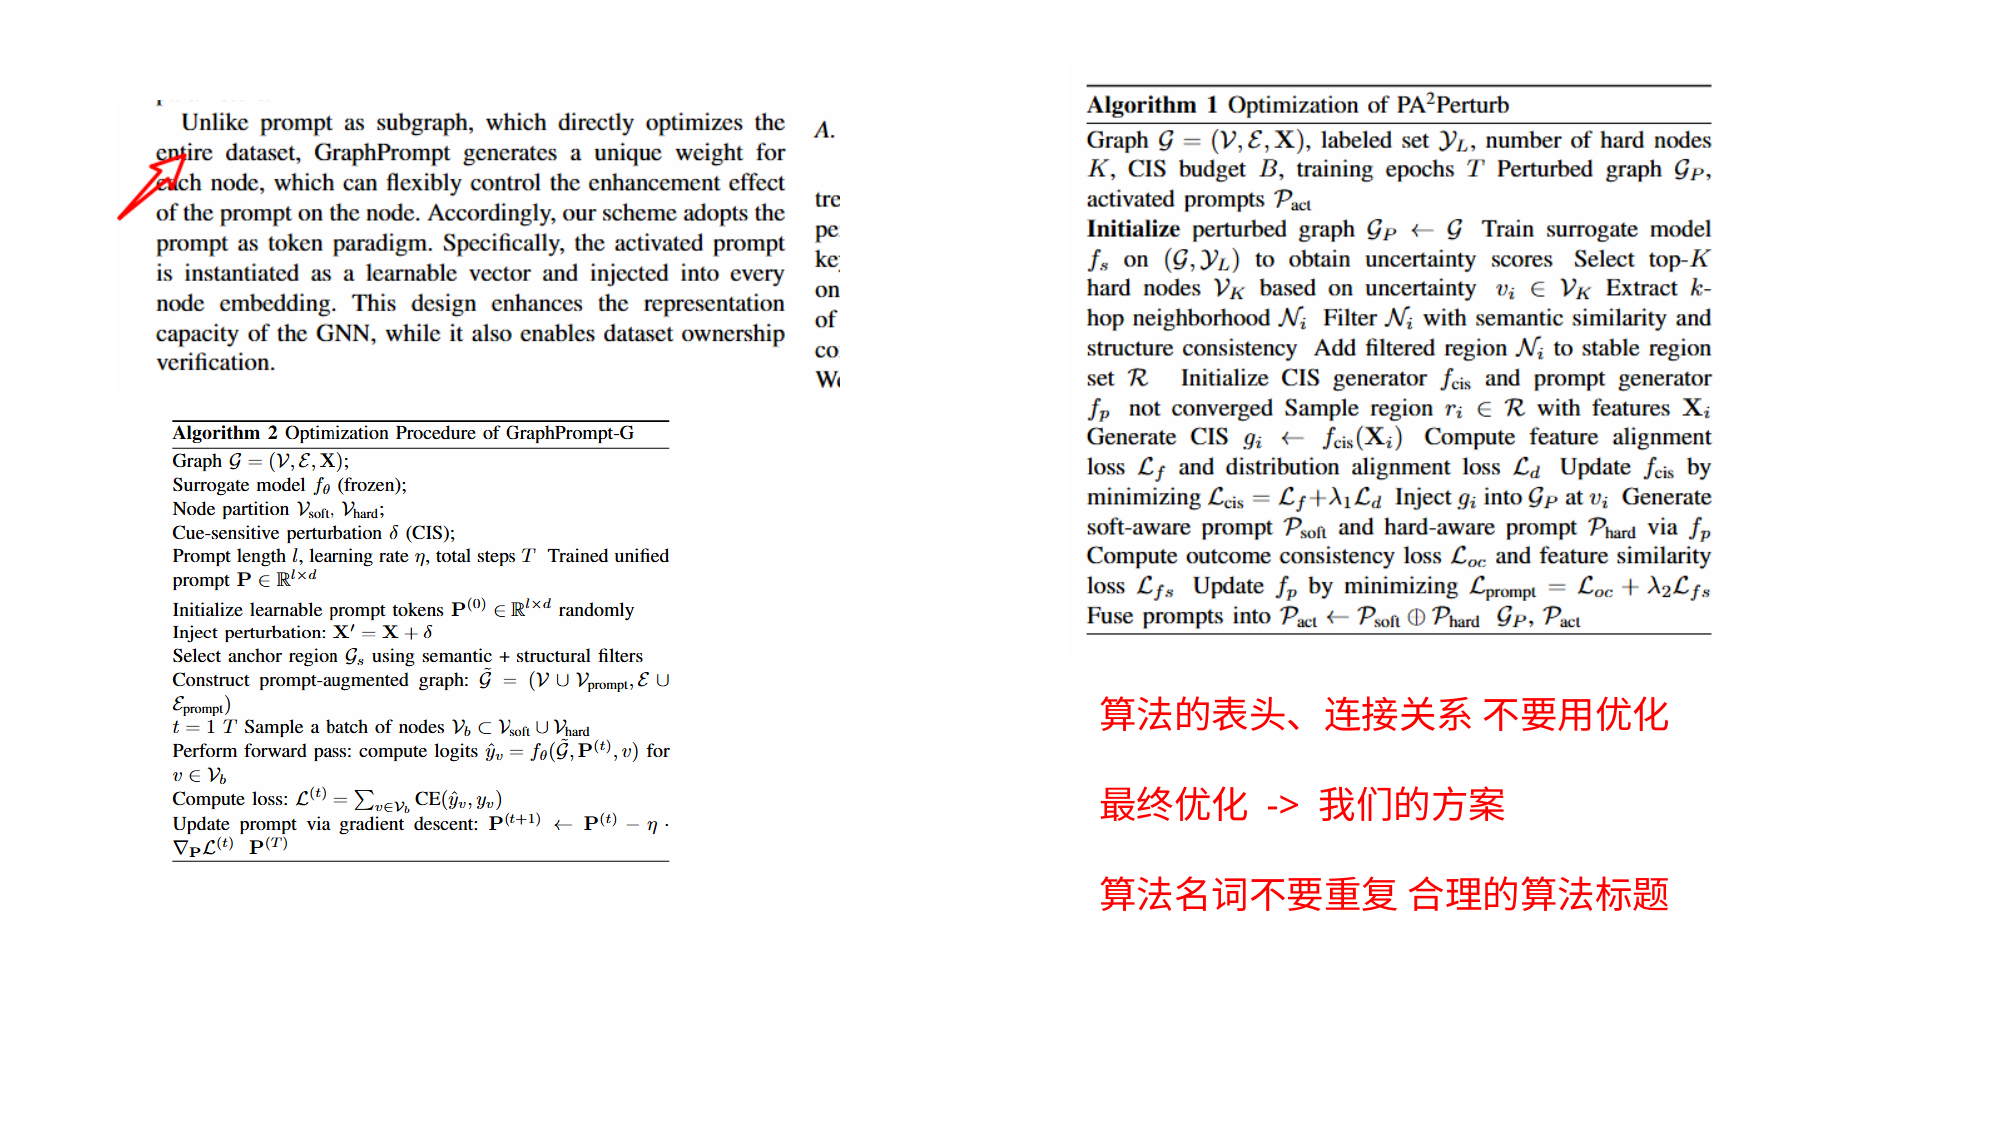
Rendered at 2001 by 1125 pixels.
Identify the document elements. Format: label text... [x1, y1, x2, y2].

text_box 算法的表头、连接关系 不要用优化 最终优化 -> 我们的方案 算法名词不要重复 合理的算法标题 [1084, 683, 1686, 924]
picture [1067, 63, 1778, 662]
picture [154, 397, 688, 875]
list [116, 100, 840, 399]
